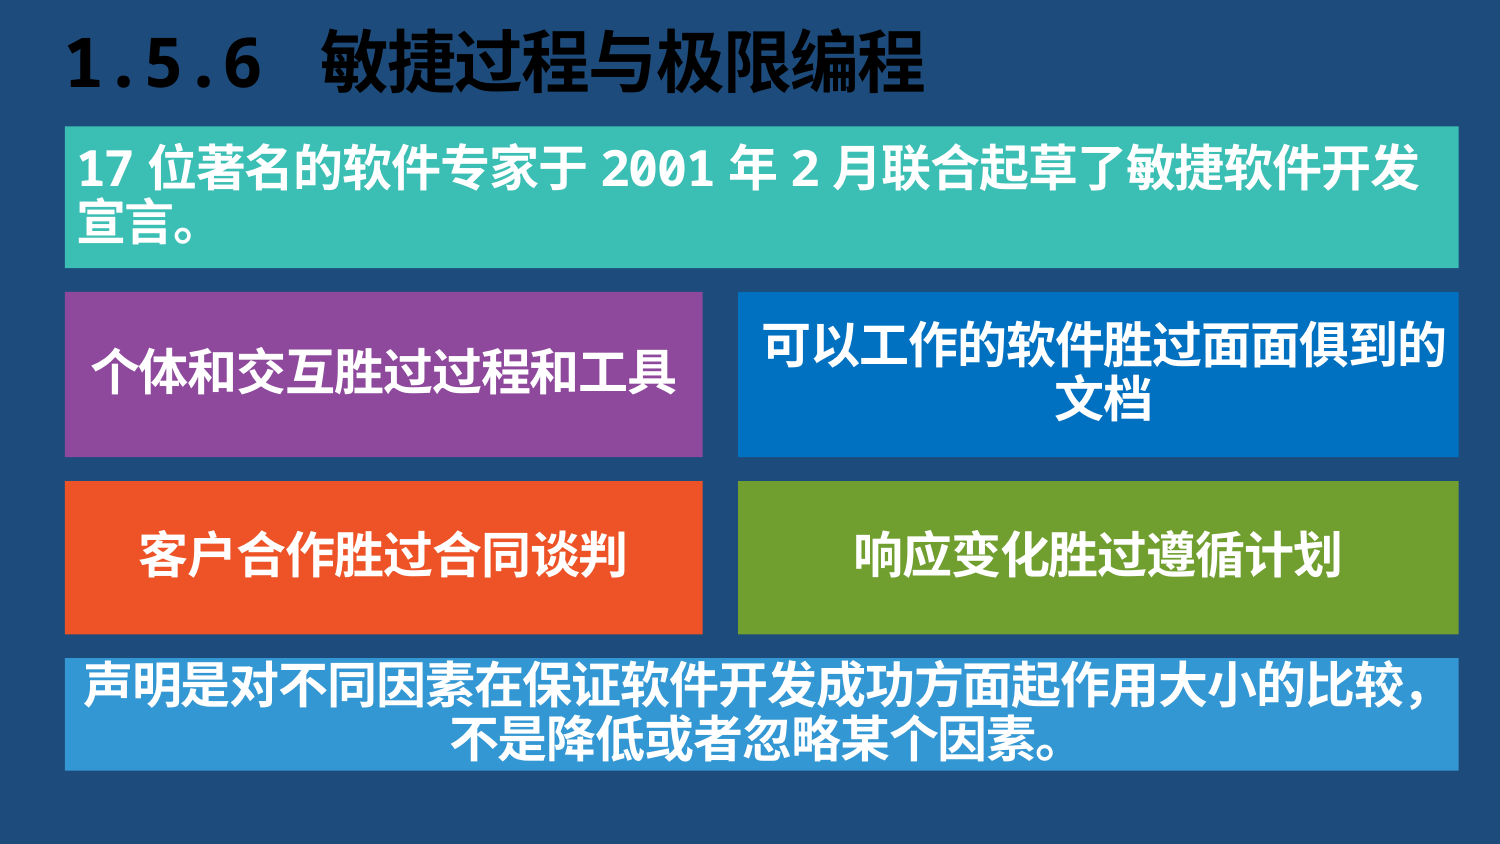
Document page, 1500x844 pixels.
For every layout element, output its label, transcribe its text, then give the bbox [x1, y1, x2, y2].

text_box 个体和交互胜过过程和工具 [64, 291, 703, 458]
text_box 响应变化胜过遵循计划 [738, 481, 1459, 635]
text_box 可以工作的软件胜过面面俱到的文档 [738, 291, 1459, 458]
text_box 声明是对不同因素在保证软件开发成功方面起作用大小的比较，不是降低或者忽略某个因素。 [64, 658, 1459, 771]
title 1.5.6 敏捷过程与极限编程 [63, 28, 1436, 104]
text_box 17位著名的软件专家于2001年2月联合起草了敏捷软件开发宣言。 [64, 126, 1459, 269]
text_box 客户合作胜过合同谈判 [64, 481, 703, 635]
